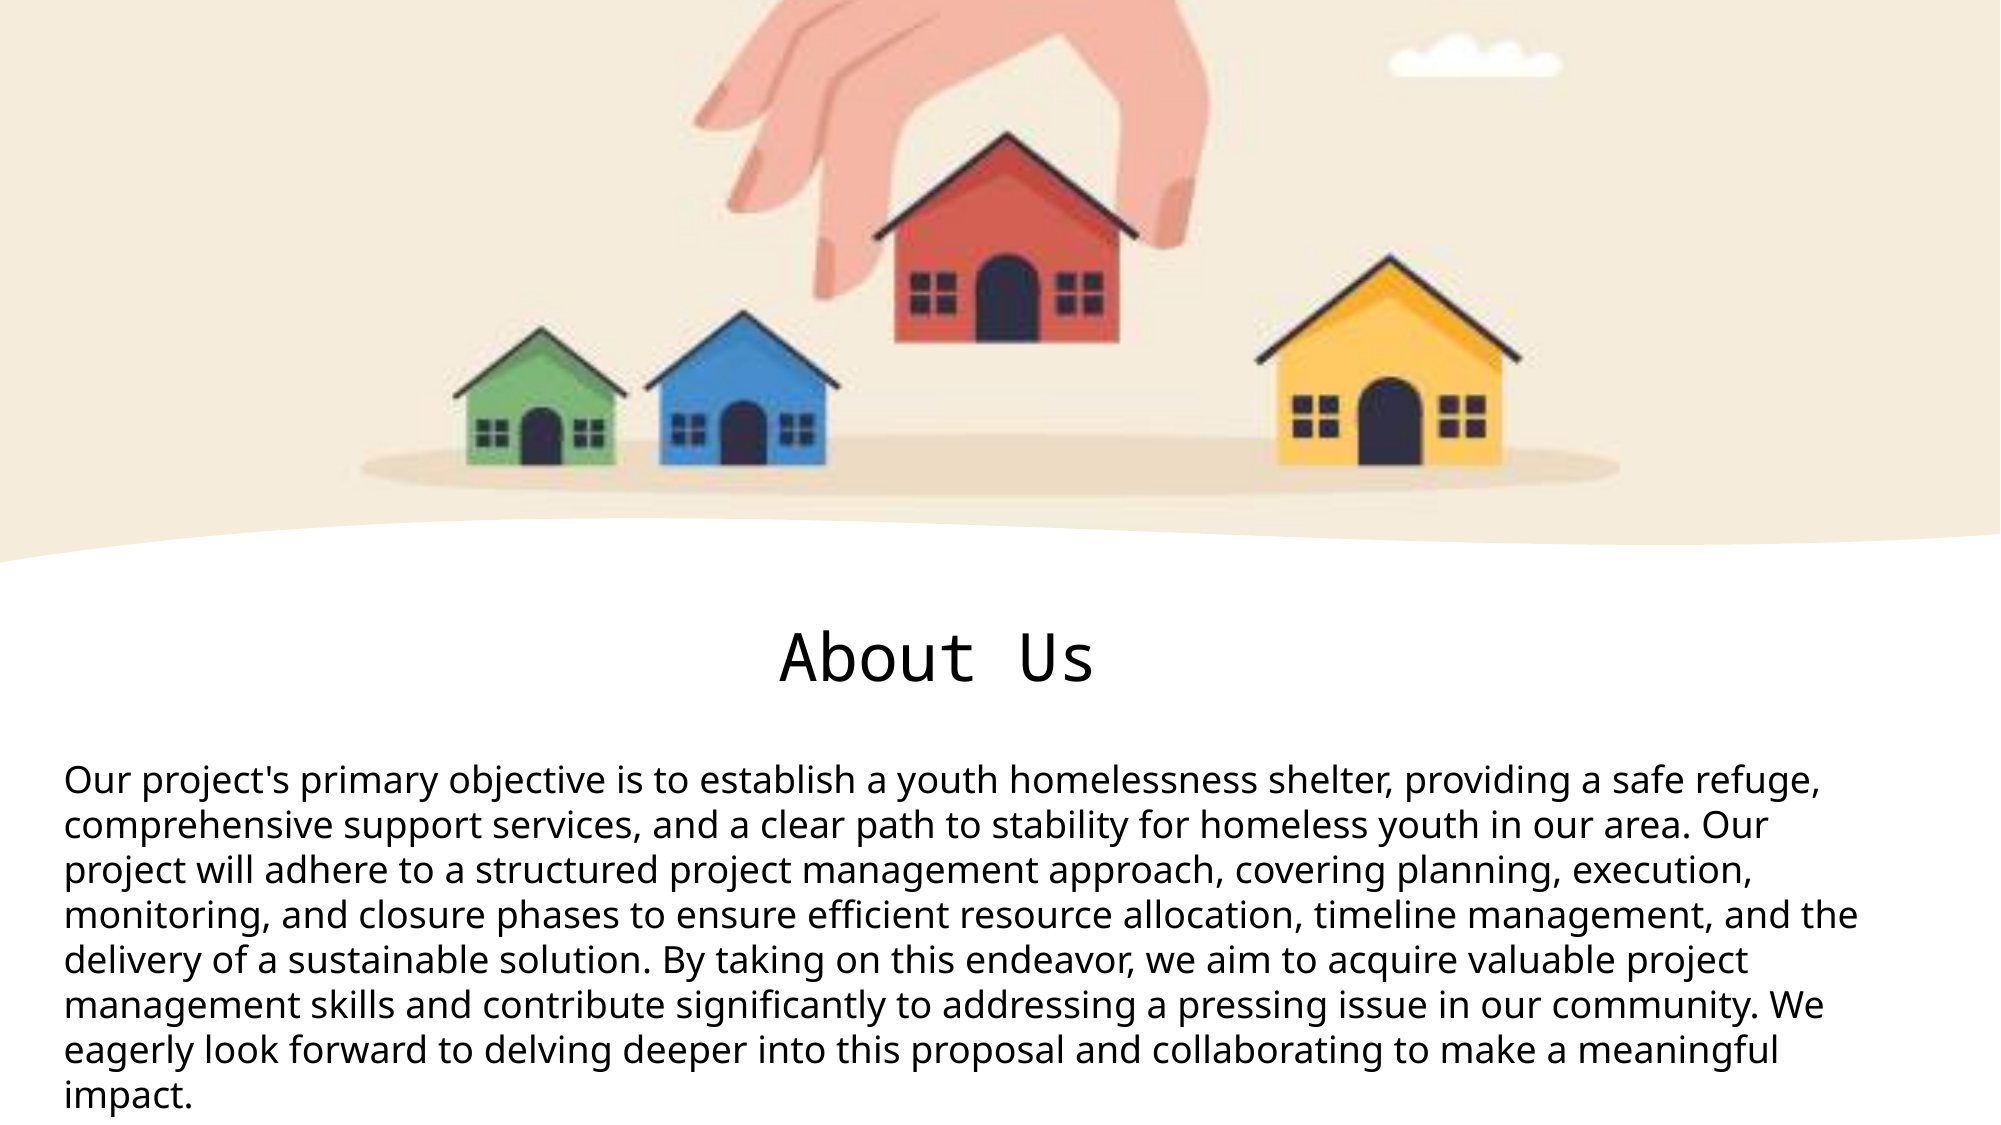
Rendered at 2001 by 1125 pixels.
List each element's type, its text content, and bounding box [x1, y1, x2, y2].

text_box About Us [763, 607, 1124, 703]
text_box Our project's primary objective is to establish a youth homelessness shelter, providing a safe refuge, comprehensive support services, and a clear path to stability for homeless youth in our area. Our project will adhere to a structured project management approach, covering planning, execution, monitoring, and closure phases to ensure efficient resource allocation, timeline management, and the delivery of a sustainable solution. By taking on this endeavor, we aim to acquire valuable project management skills and contribute significantly to addressing a pressing issue in our community. We eagerly look forward to delving deeper into this proposal and collaborating to make a meaningful impact. [48, 748, 1889, 1123]
picture [0, 0, 2000, 563]
